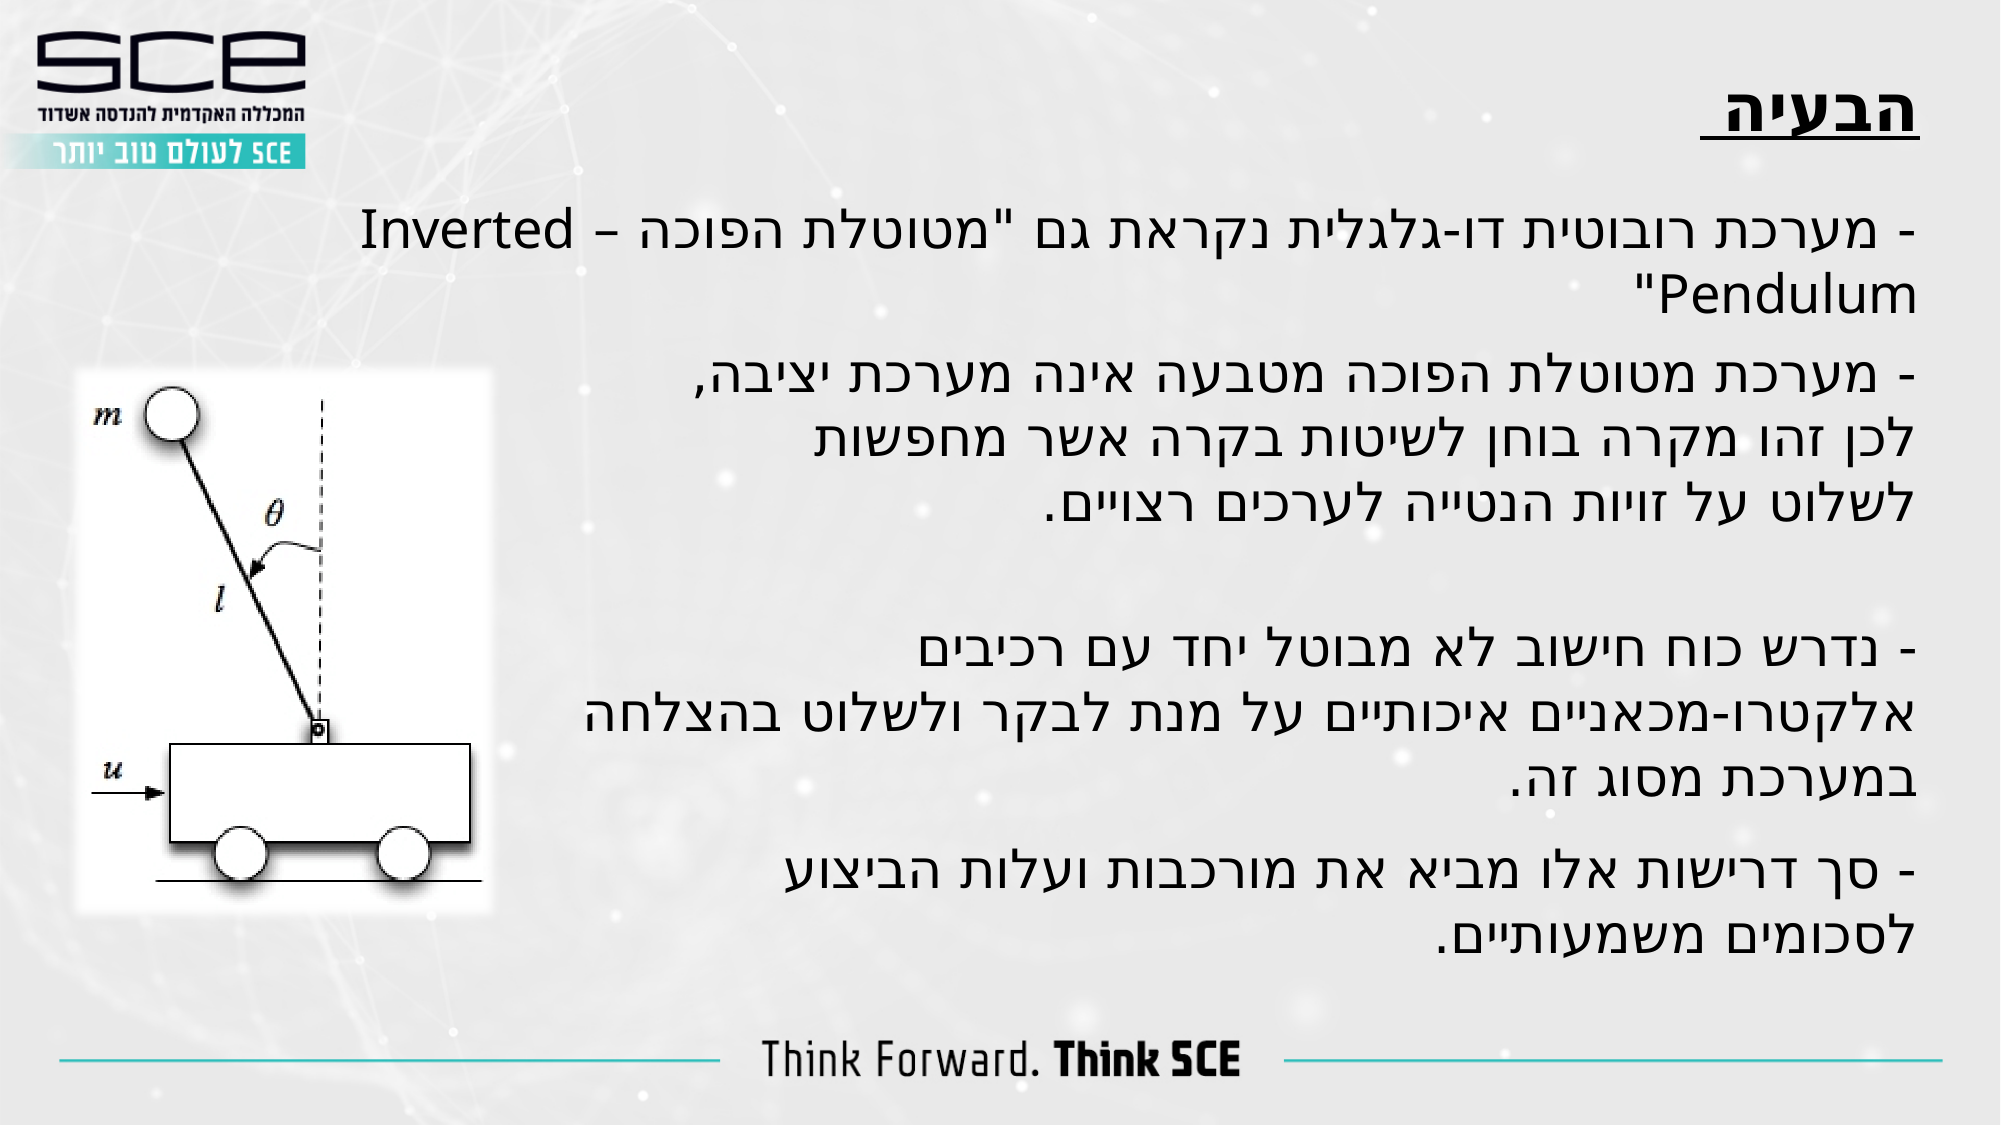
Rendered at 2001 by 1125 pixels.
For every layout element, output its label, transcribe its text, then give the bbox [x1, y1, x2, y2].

picture [0, 0, 2001, 1125]
text_box - מערכת רובוטית דו-גלגלית נקראת גם "מטוטלת הפוכה – Inverted Pendulum" [292, 187, 1934, 332]
text_box - סך דרישות אלו מביא את מורכבות ועלות הביצוע לסכומים משמעותיים. [590, 827, 1935, 973]
text_box - נדרש כוח חישוב לא מבוטל יחד עם רכיבים אלקטרו-מכאניים איכותיים על מנת לבקר ולשלוט בהצלחה במערכת מסוג זה. [529, 605, 1935, 815]
text_box - מערכת מטוטלת הפוכה מטבעה אינה מערכת יציבה, לכן זהו מקרה בוחן לשיטות בקרה אשר מחפשות לשלוט על זויות הנטייה לערכים רצויים. [635, 330, 1935, 541]
text_box הבעיה [1377, 57, 1935, 153]
